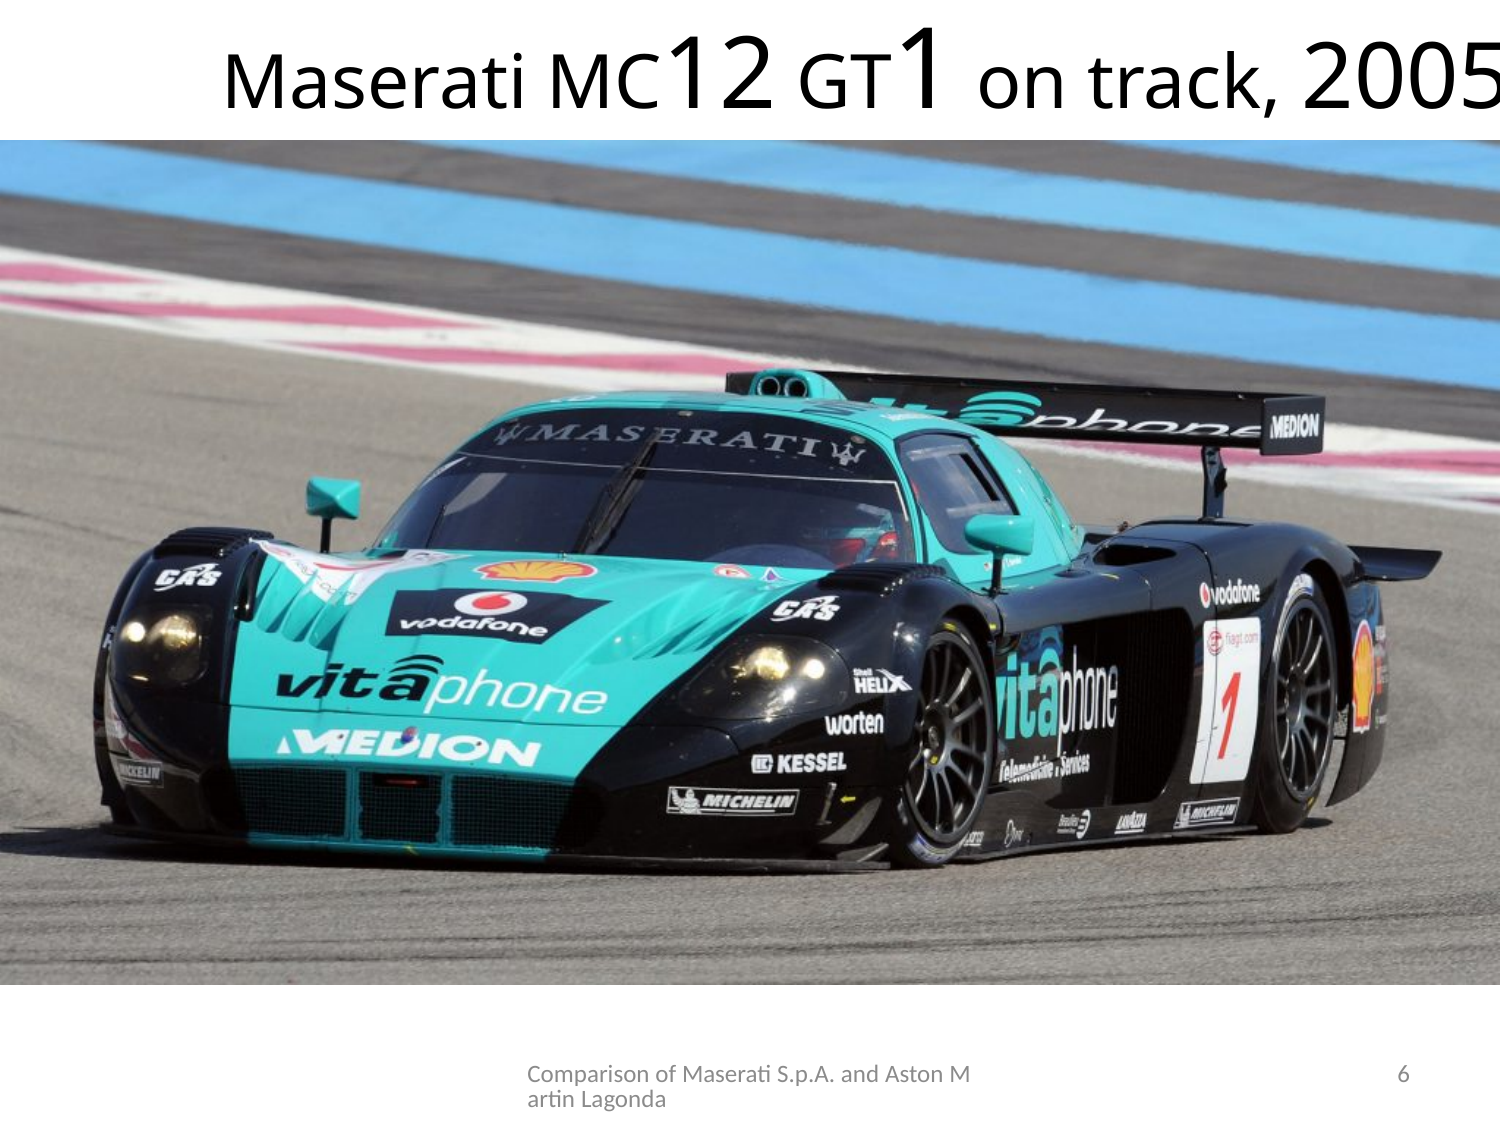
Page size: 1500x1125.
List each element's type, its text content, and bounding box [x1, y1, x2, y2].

text_box Maserati MC12 GT1 on track, 2005 [206, 0, 1500, 139]
slide_number 6 [1074, 1042, 1425, 1103]
picture [0, 140, 1500, 985]
footer Comparison of Maserati S.p.A. and Aston Martin Lagonda [512, 1042, 988, 1103]
